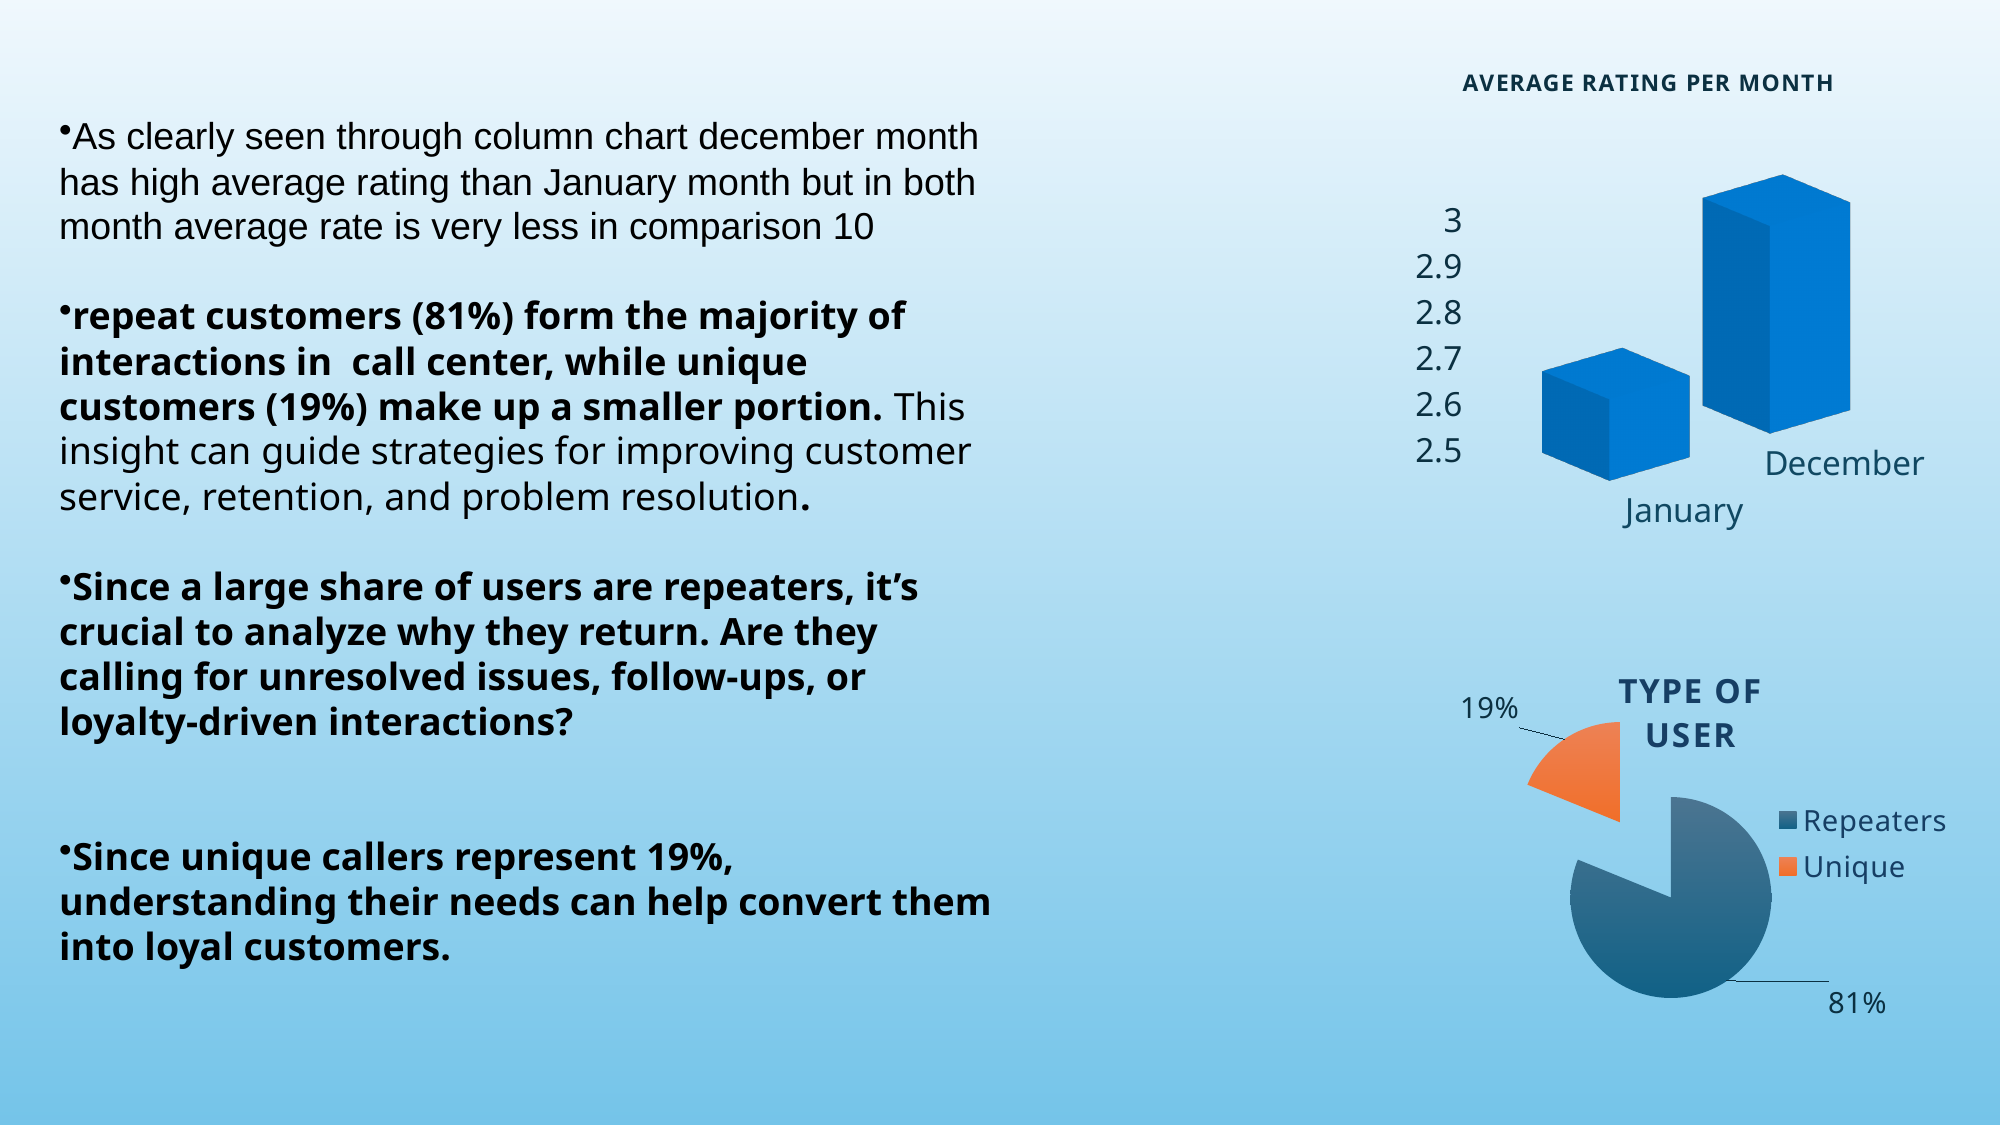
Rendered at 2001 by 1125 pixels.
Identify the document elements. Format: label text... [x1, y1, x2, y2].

chart [1327, 39, 1970, 603]
text_box As clearly seen through column chart december month has high average rating than January month but in both month average rate is very less in comparison 10 repeat customers (81%) form the majority of interactions in call center, while unique customers (19%) make up a smaller portion. This insight can guide strategies for improving customer service, retention, and problem resolution. Since a large share of users are repeaters, it’s crucial to analyze why they return. Are they calling for unresolved issues, follow-ups, or loyalty-driven interactions? Since unique callers represent 19%, understanding their needs can help convert them into loyal customers. [44, 105, 1019, 1020]
chart [1411, 642, 1970, 1044]
